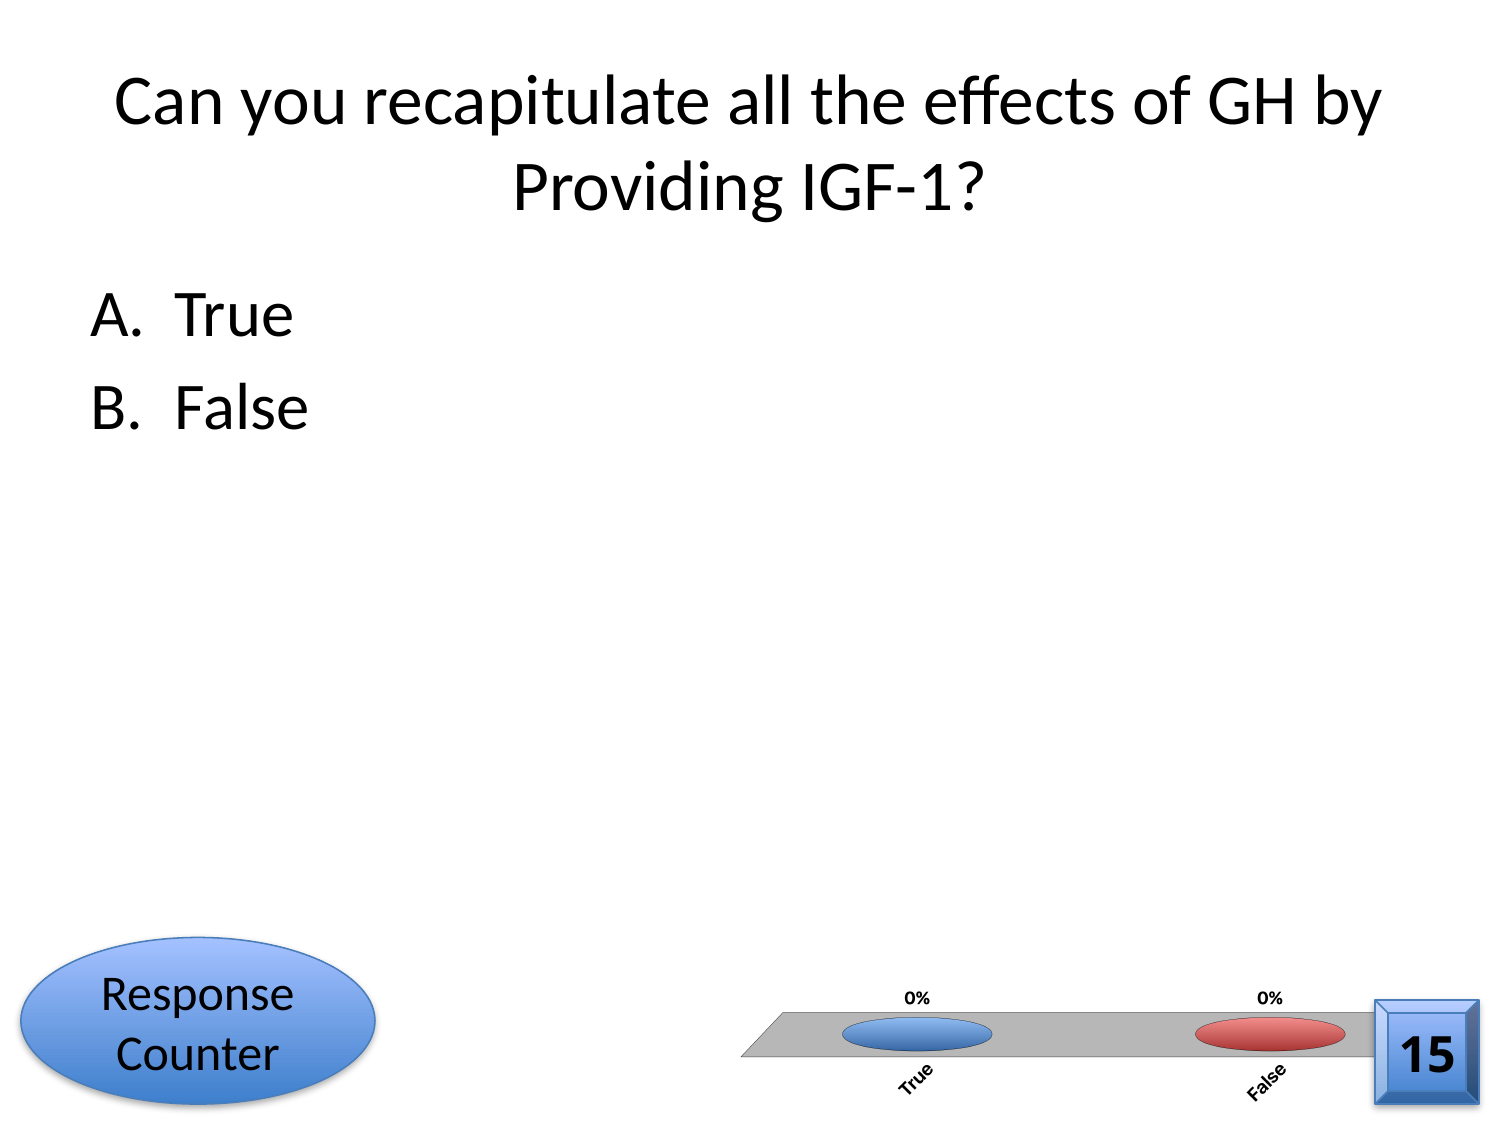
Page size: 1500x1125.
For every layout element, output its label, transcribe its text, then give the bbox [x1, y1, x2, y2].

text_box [1374, 999, 1480, 1105]
list True False [75, 262, 737, 1005]
text_box Response Counter [20, 936, 376, 1105]
picture [739, 262, 1490, 1107]
title Can you recapitulate all the effects of GH by Providing IGF-1? [75, 45, 1425, 233]
